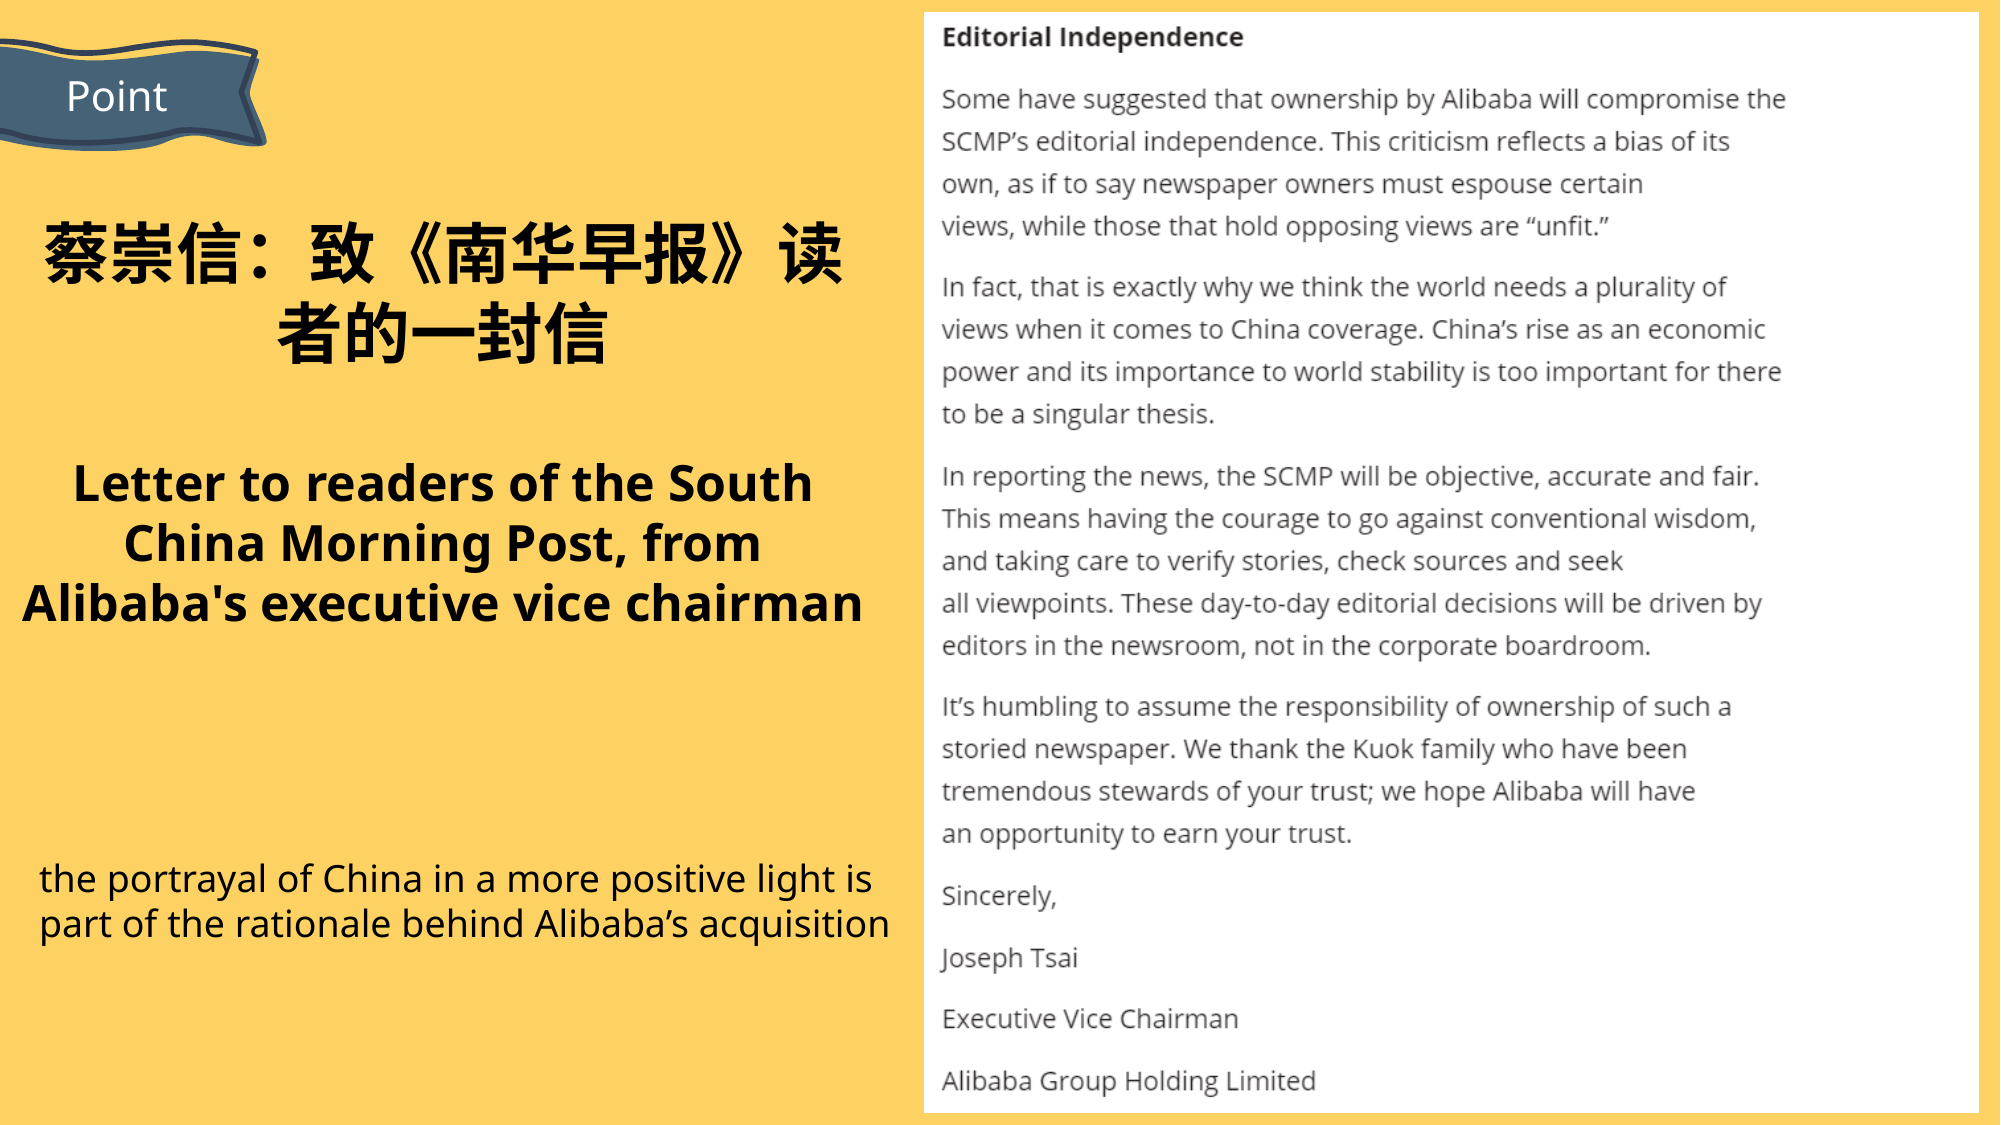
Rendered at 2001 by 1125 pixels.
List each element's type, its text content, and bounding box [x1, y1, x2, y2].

text_box the portrayal of China in a more positive light is part of the rationale behind Alibaba’s acquisition [24, 848, 917, 953]
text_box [0, 38, 268, 152]
text_box 蔡崇信：致《南华早报》读者的一封信 Letter to readers of the South China Morning Post, from Alibaba's executive vice chairman [0, 204, 888, 719]
picture [923, 11, 1980, 1113]
